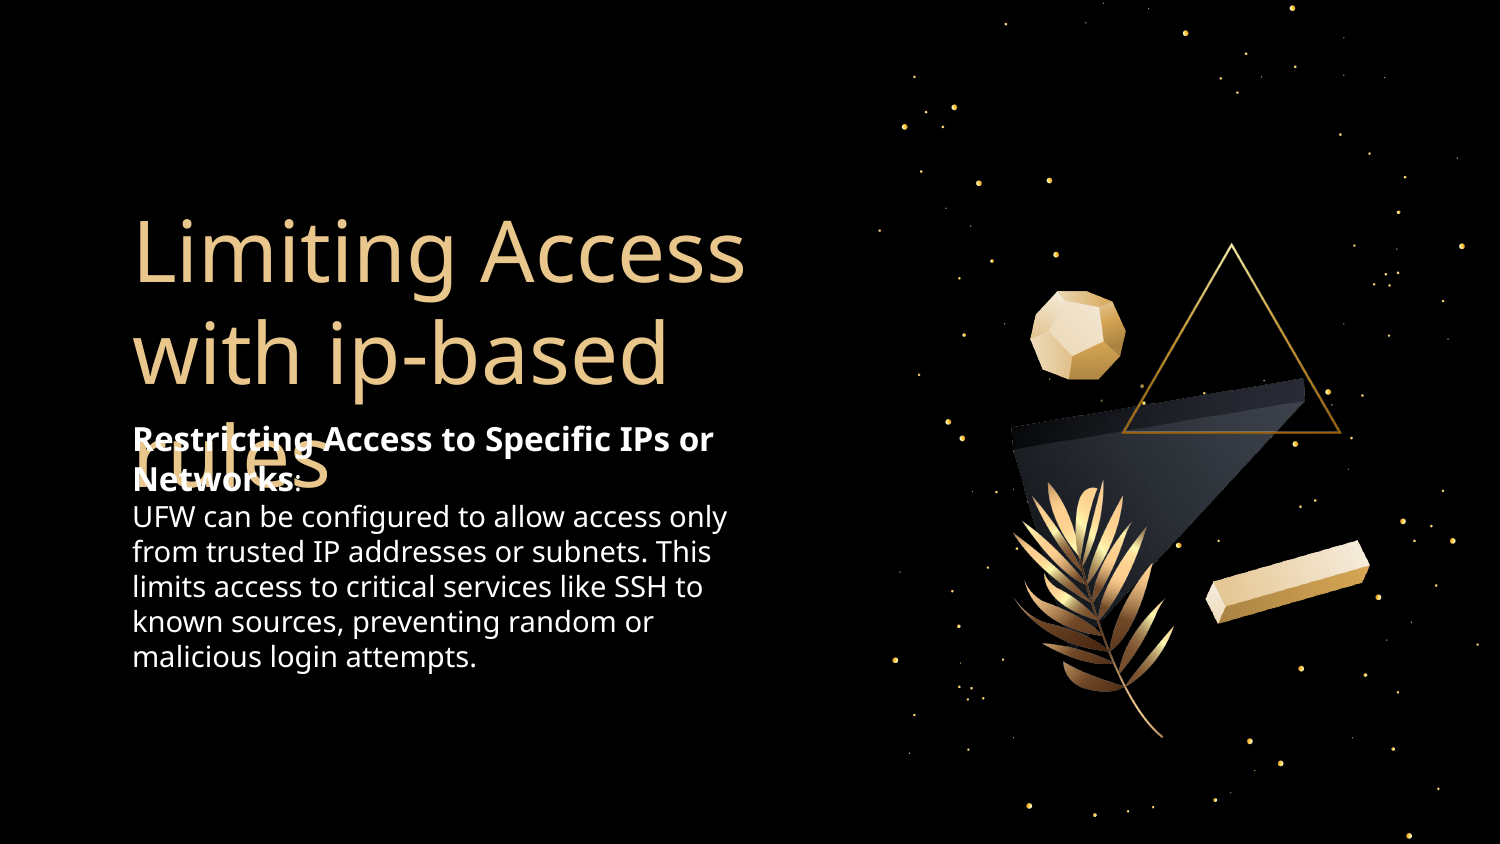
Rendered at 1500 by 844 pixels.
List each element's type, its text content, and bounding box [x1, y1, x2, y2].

picture [985, 241, 1370, 702]
subtitle Restricting Access to Specific IPs or Networks: UFW can be configured to allow access only from trusted IP addresses or subnets. This limits access to critical services like SSH to known sources, preventing random or malicious login attempts. [116, 403, 773, 638]
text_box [878, 0, 1479, 844]
title Limiting Access with ip-based rules [116, 172, 873, 415]
